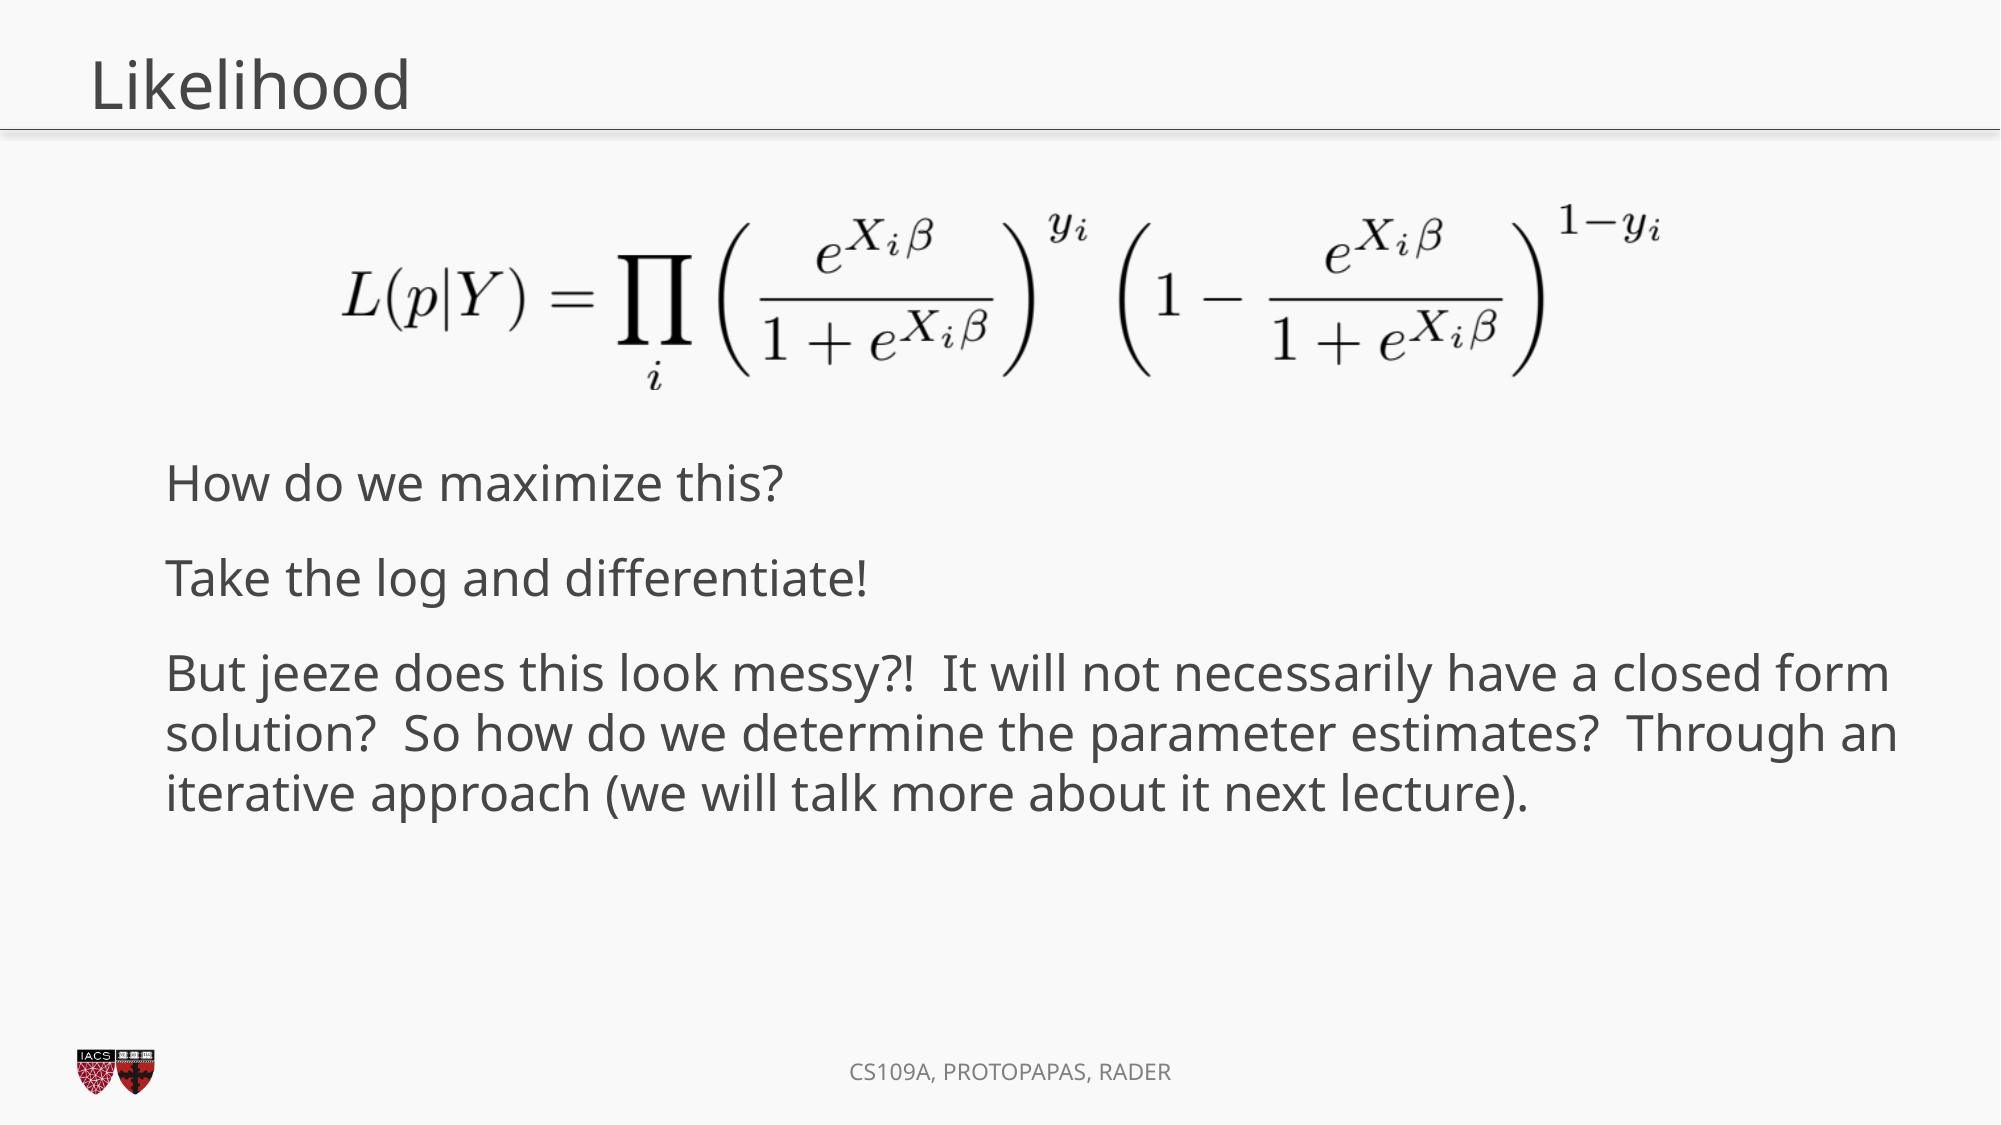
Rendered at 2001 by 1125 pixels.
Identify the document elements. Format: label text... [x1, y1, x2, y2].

picture [341, 202, 1660, 390]
picture [75, 1049, 155, 1095]
title Likelihood [57, 35, 1943, 162]
list How do we maximize this? Take the log and differentiate! But jeeze does this look messy?! It will not necessarily have a closed form solution? So how do we determine the parameter estimates? Through an iterative approach (we will talk more about it next lecture). [150, 443, 1943, 790]
